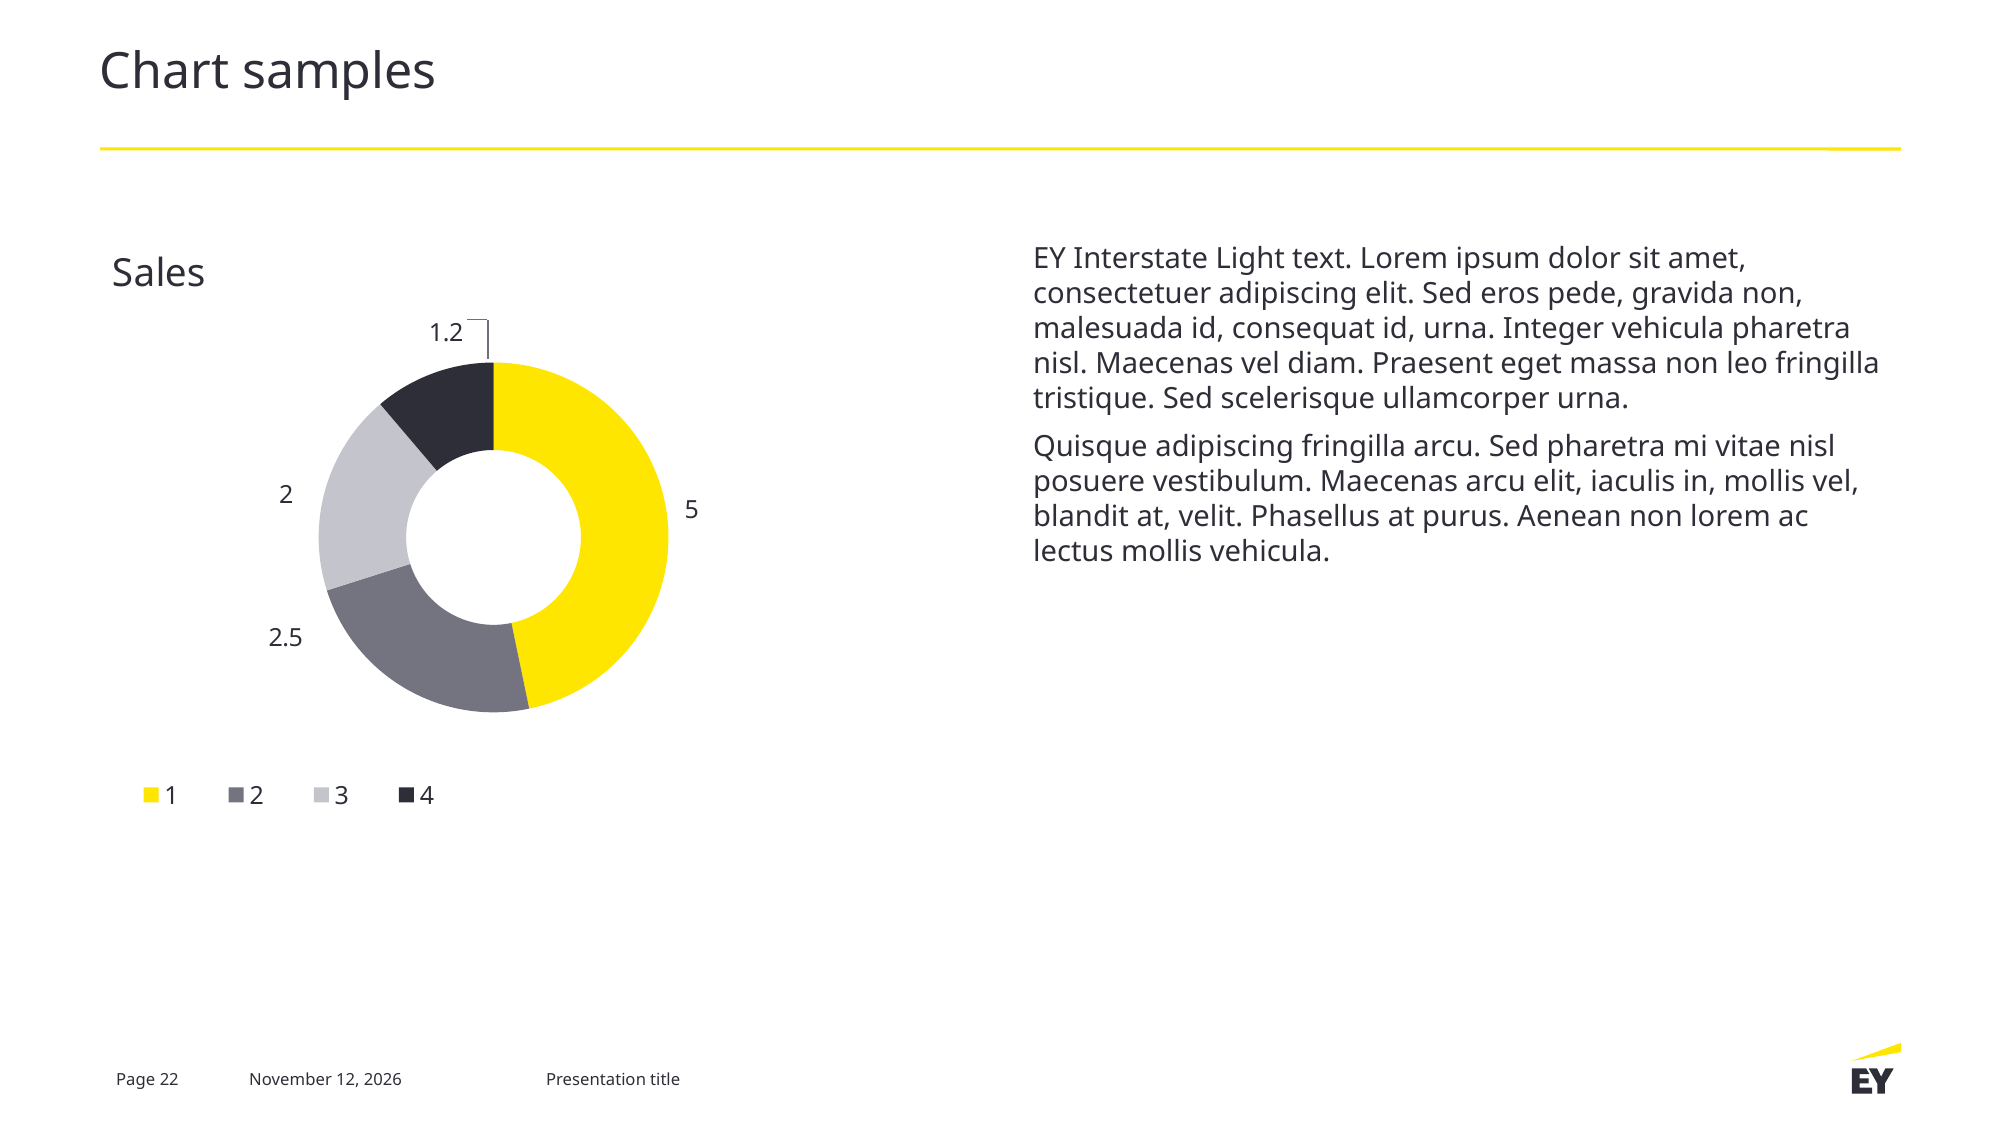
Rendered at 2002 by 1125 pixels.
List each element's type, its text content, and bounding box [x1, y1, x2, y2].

slide_number Page 22 [101, 1061, 211, 1092]
text_box EY Interstate Light text. Lorem ipsum dolor sit amet, consectetuer adipiscing elit. Sed eros pede, gravida non, malesuada id, consequat id, urna. Integer vehicula pharetra nisl. Maecenas vel diam. Praesent eget massa non leo fringilla tristique. Sed scelerisque ullamcorper urna. Quisque adipiscing fringilla arcu. Sed pharetra mi vitae nisl posuere vestibulum. Maecenas arcu elit, iaculis in, mollis vel, blandit at, velit. Phasellus at purus. Aenean non lorem ac lectus mollis vehicula. [1018, 232, 1903, 1004]
chart [99, 219, 924, 830]
footer Presentation title [531, 1061, 1038, 1092]
title Chart samples [100, 48, 1901, 146]
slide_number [234, 1061, 430, 1092]
